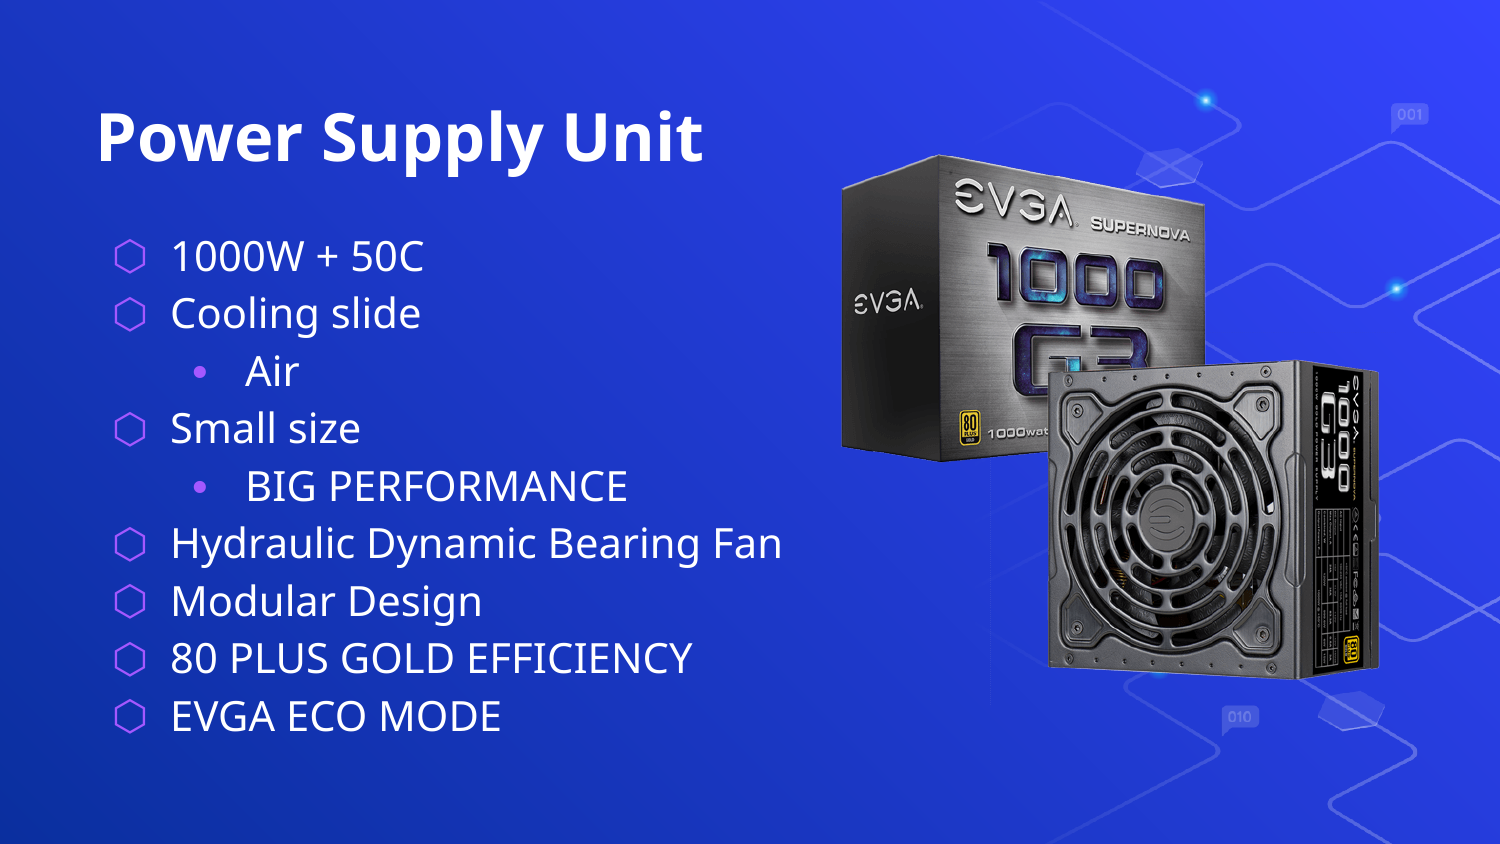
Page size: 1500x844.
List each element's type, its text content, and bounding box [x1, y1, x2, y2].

picture [0, 0, 1500, 844]
title Power Supply Unit [95, 33, 1082, 175]
list 1000W + 50C Cooling slide Air Small size BIG PERFORMANCE Hydraulic Dynamic Bearing Fan Modular Design 80 PLUS GOLD EFFICIENCY EVGA ECO MODE [95, 221, 784, 740]
